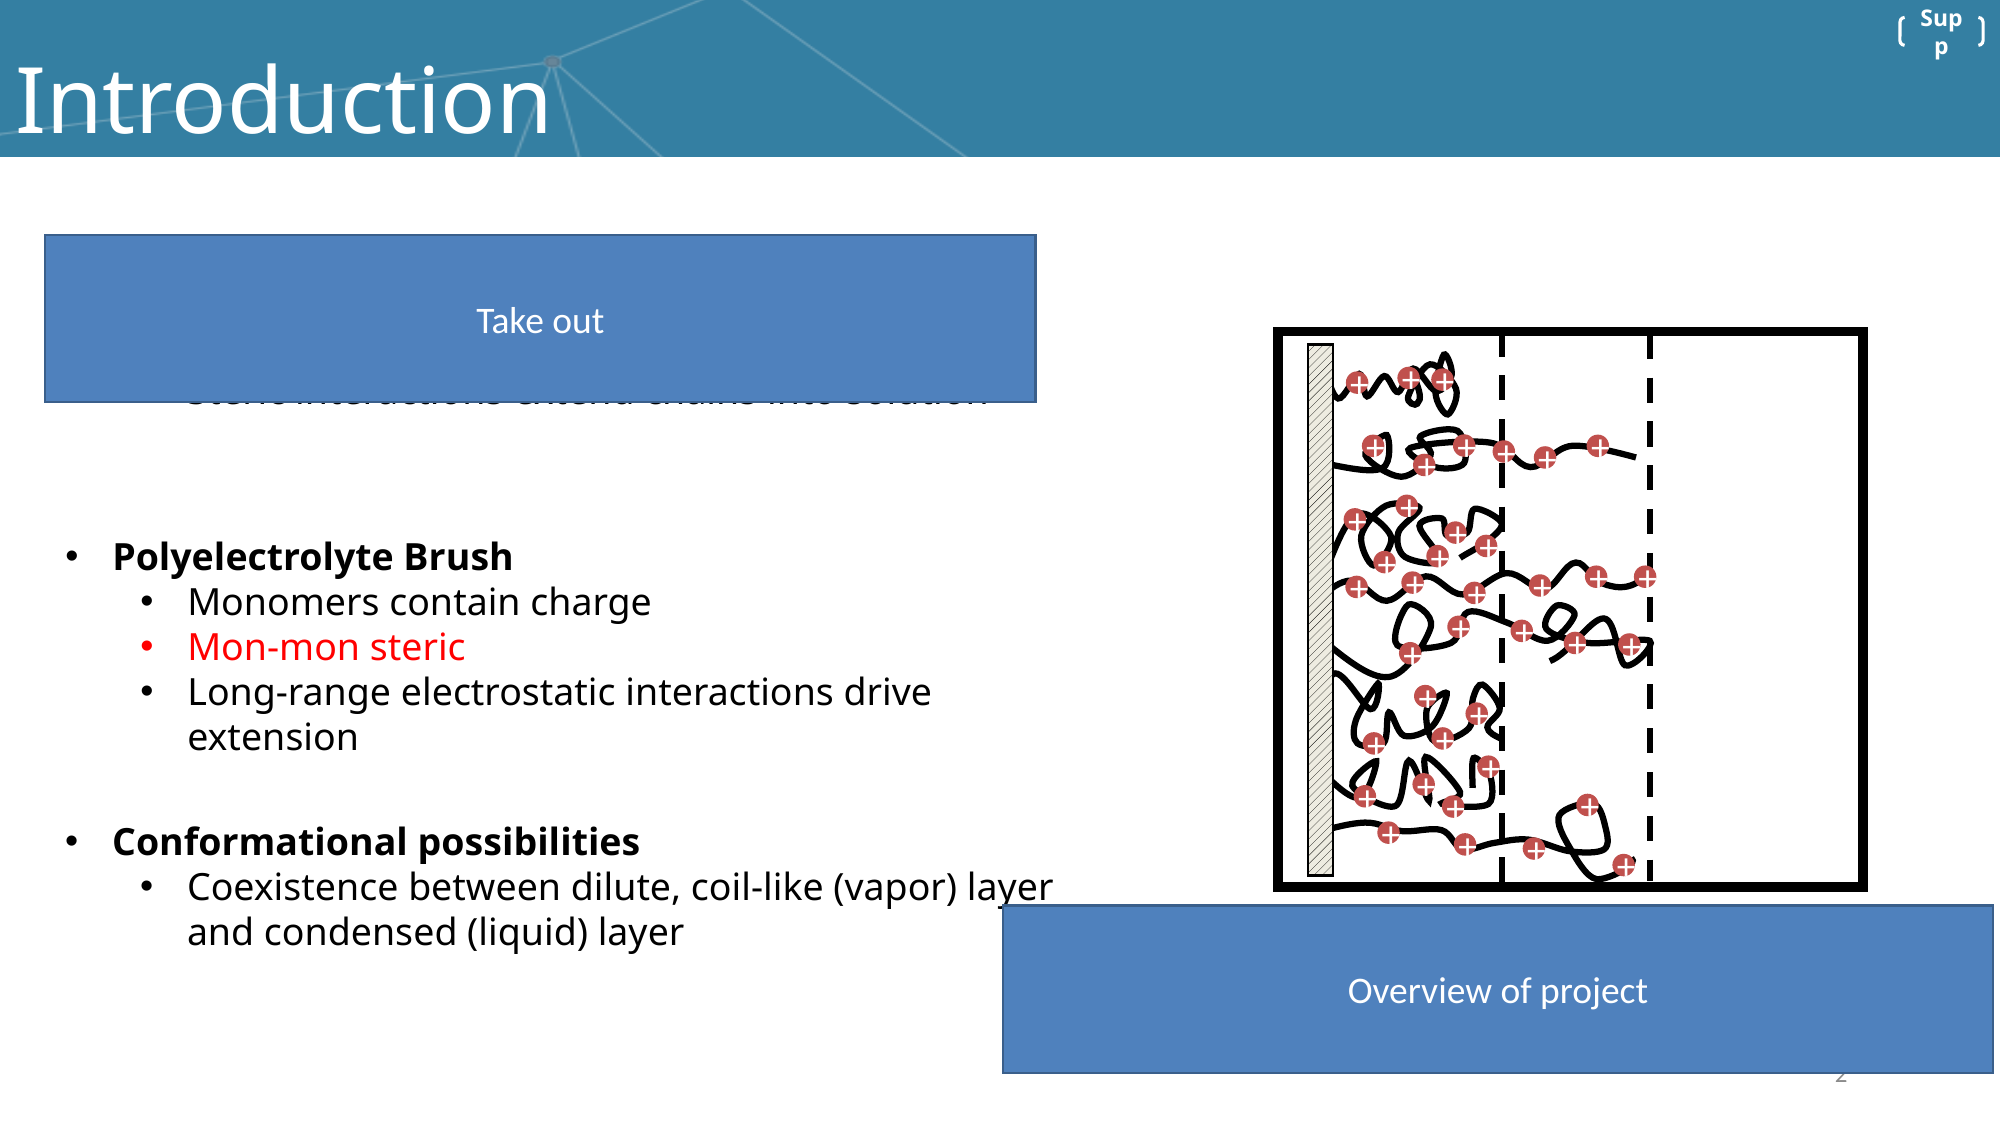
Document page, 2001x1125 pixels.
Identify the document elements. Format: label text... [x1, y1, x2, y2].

text_box Polymer Brush Chains end-fixed to some substrate Steric interactions extend chains into solution [50, 247, 1173, 420]
text_box Polyelectrolyte Brush Monomers contain charge Mon-mon steric Long-range electrostatic interactions drive extension [50, 502, 1071, 766]
text_box Take out [44, 234, 1037, 403]
slide_number 2 [1412, 1074, 1863, 1103]
text_box Conformational possibilities Coexistence between dilute, coil-like (vapor) layer and condensed (liquid) layer [50, 788, 1071, 961]
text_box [1278, 331, 1863, 888]
text_box Overview of project [1002, 904, 1994, 1074]
title Introduction [0, 22, 1725, 154]
